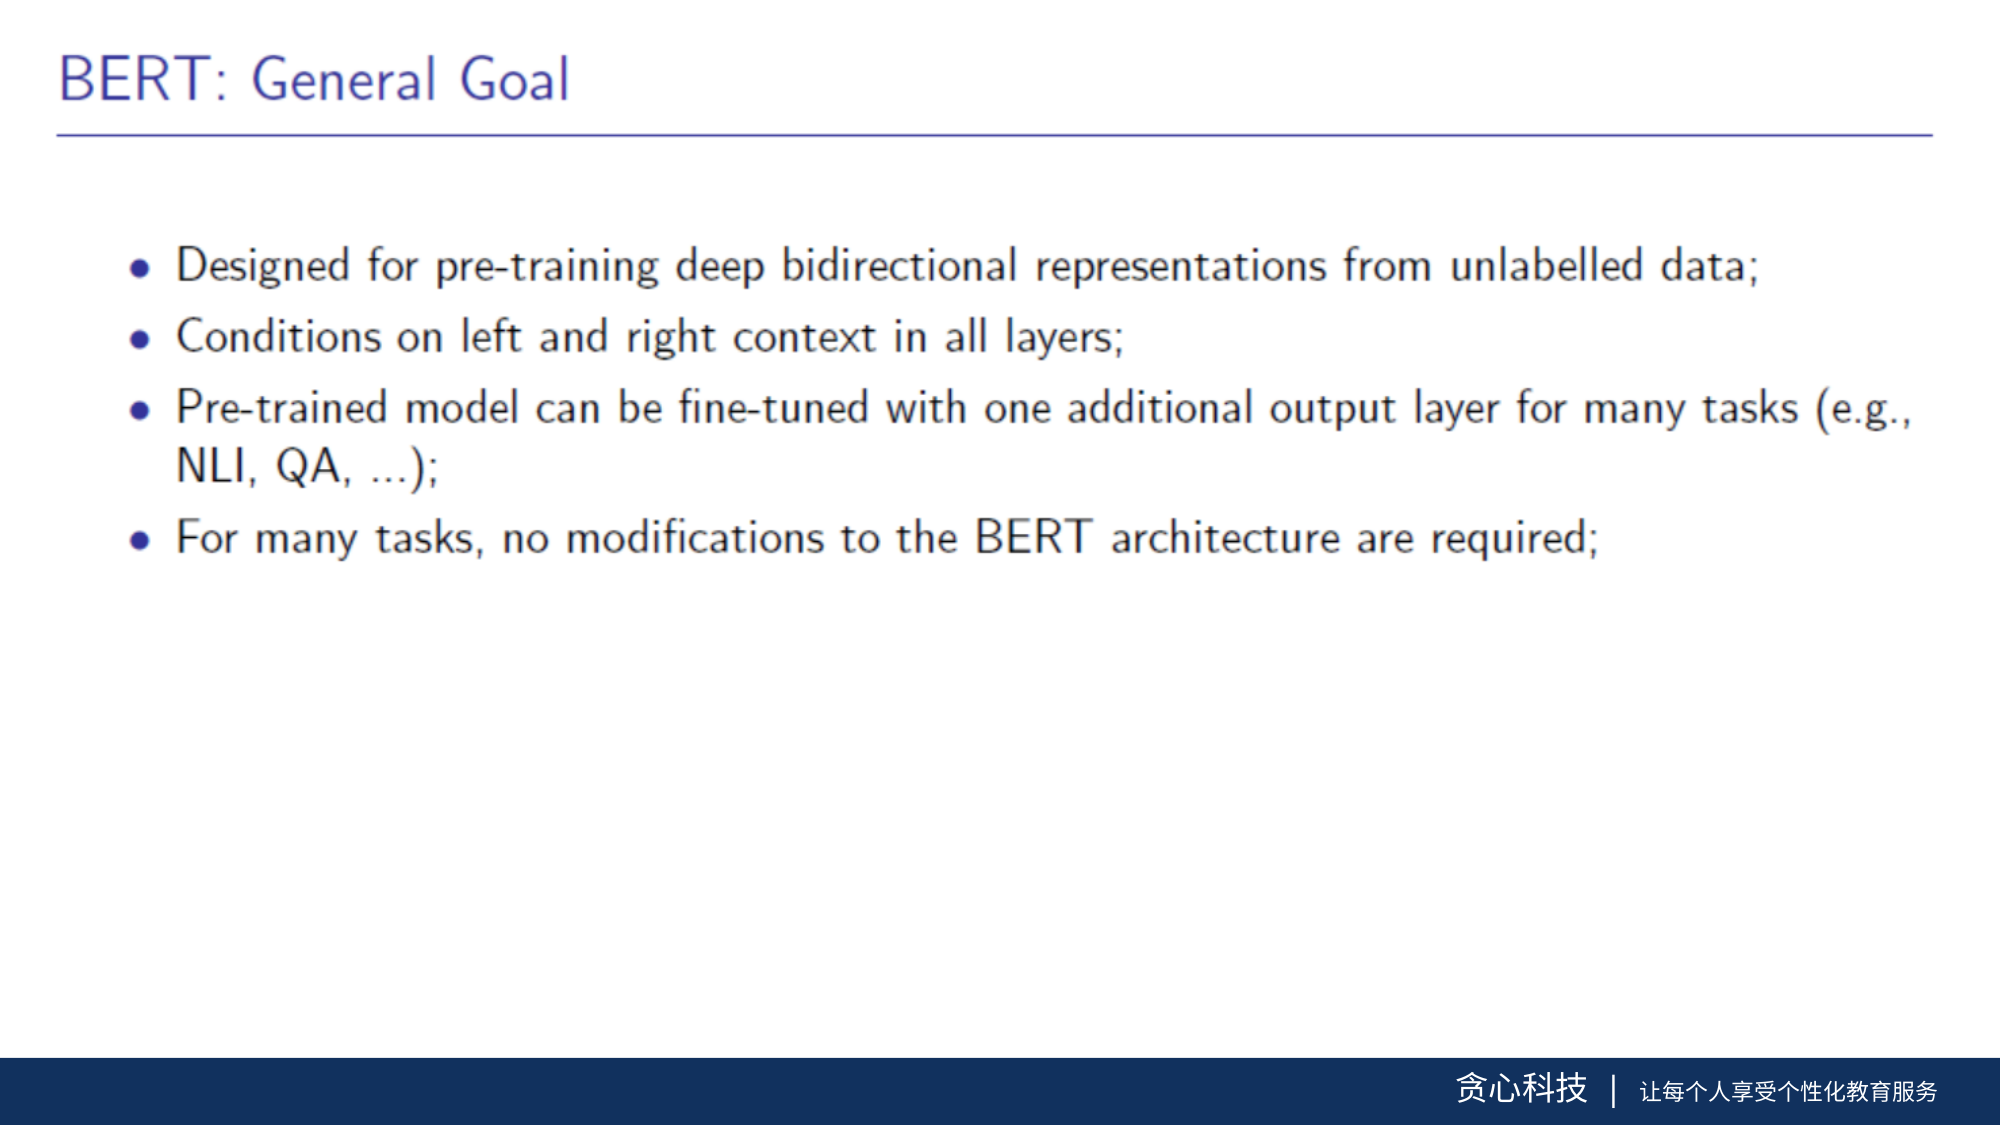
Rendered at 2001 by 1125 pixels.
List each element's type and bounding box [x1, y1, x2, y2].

picture [48, 39, 1952, 583]
